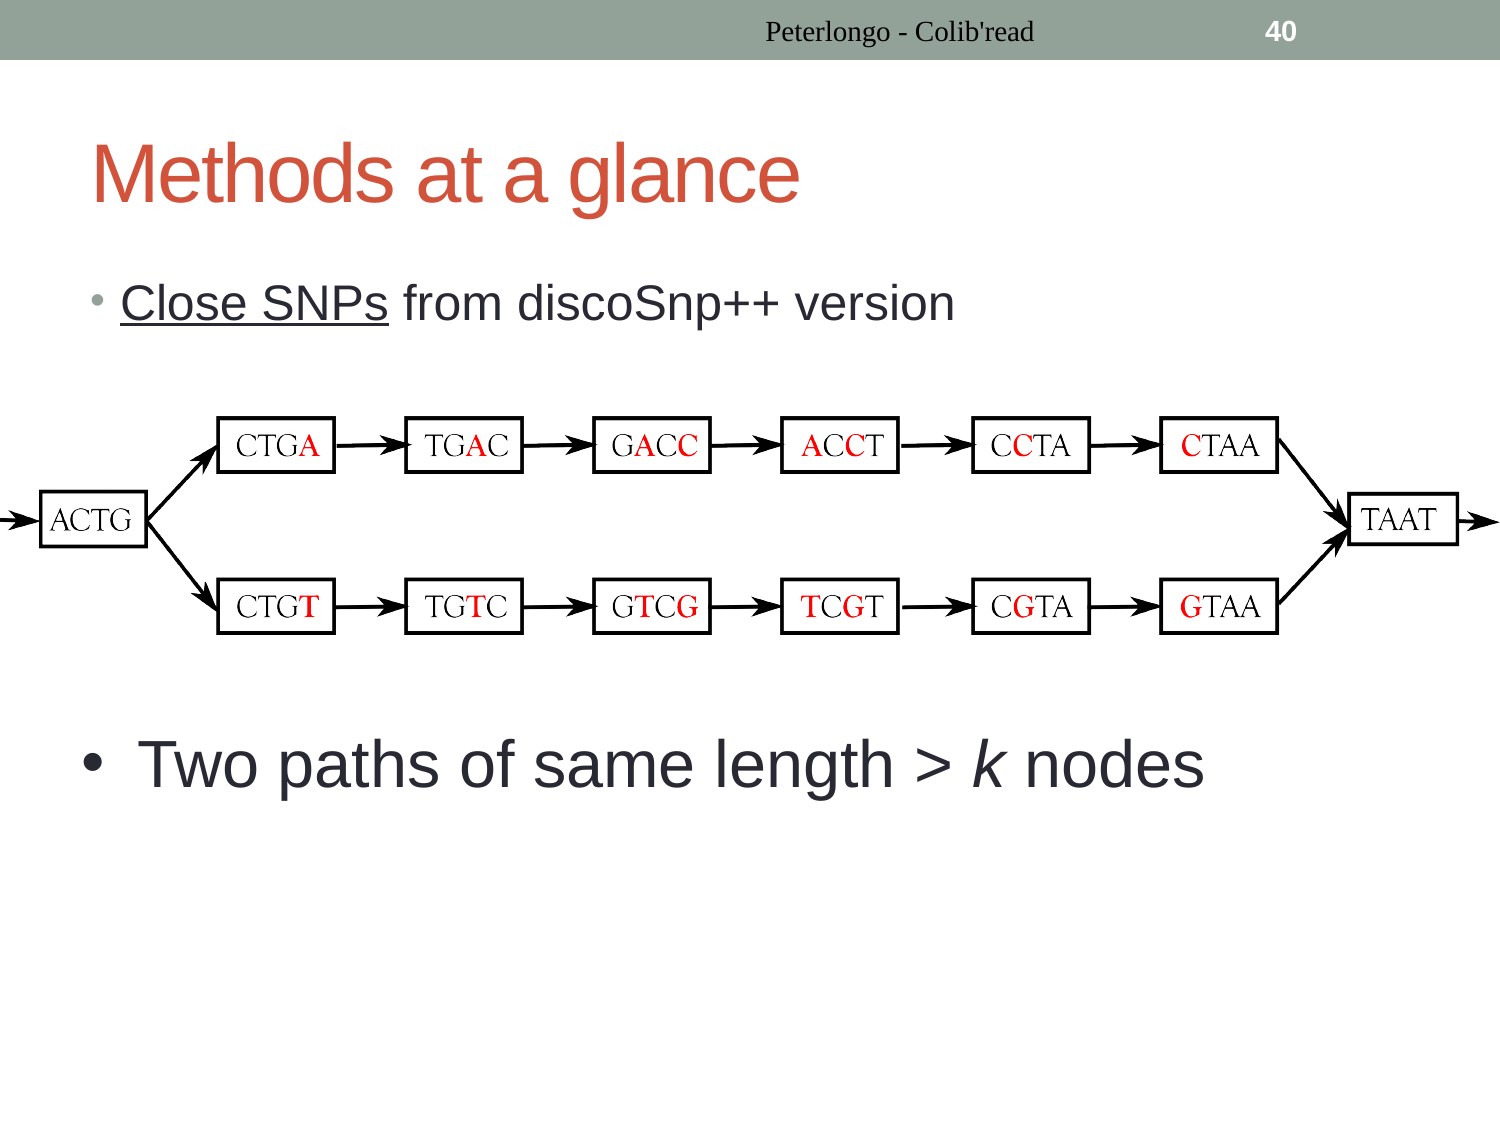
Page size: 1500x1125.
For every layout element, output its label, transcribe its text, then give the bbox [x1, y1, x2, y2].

footer Peterlongo - Colib'read [562, 3, 1238, 57]
title Methods at a glance [75, 87, 1425, 250]
list Close SNPs from discoSnp++ version [75, 262, 1425, 413]
picture [0, 416, 1500, 635]
slide_number 40 [1250, 3, 1425, 57]
text_box Two paths of same length > k nodes [66, 713, 1417, 927]
